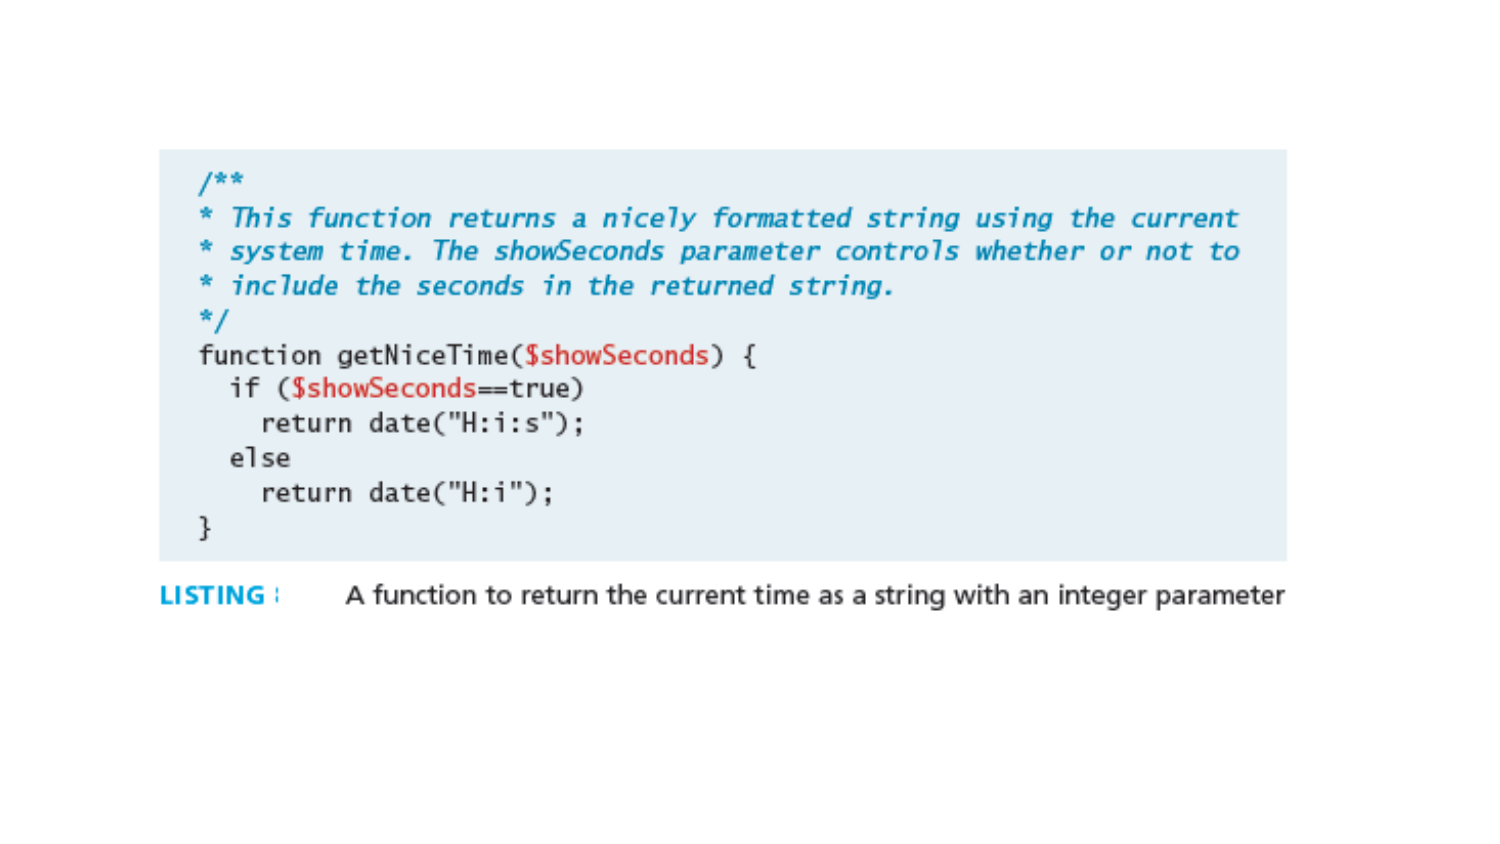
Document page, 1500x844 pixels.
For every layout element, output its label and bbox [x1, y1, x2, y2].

picture [124, 109, 1307, 616]
